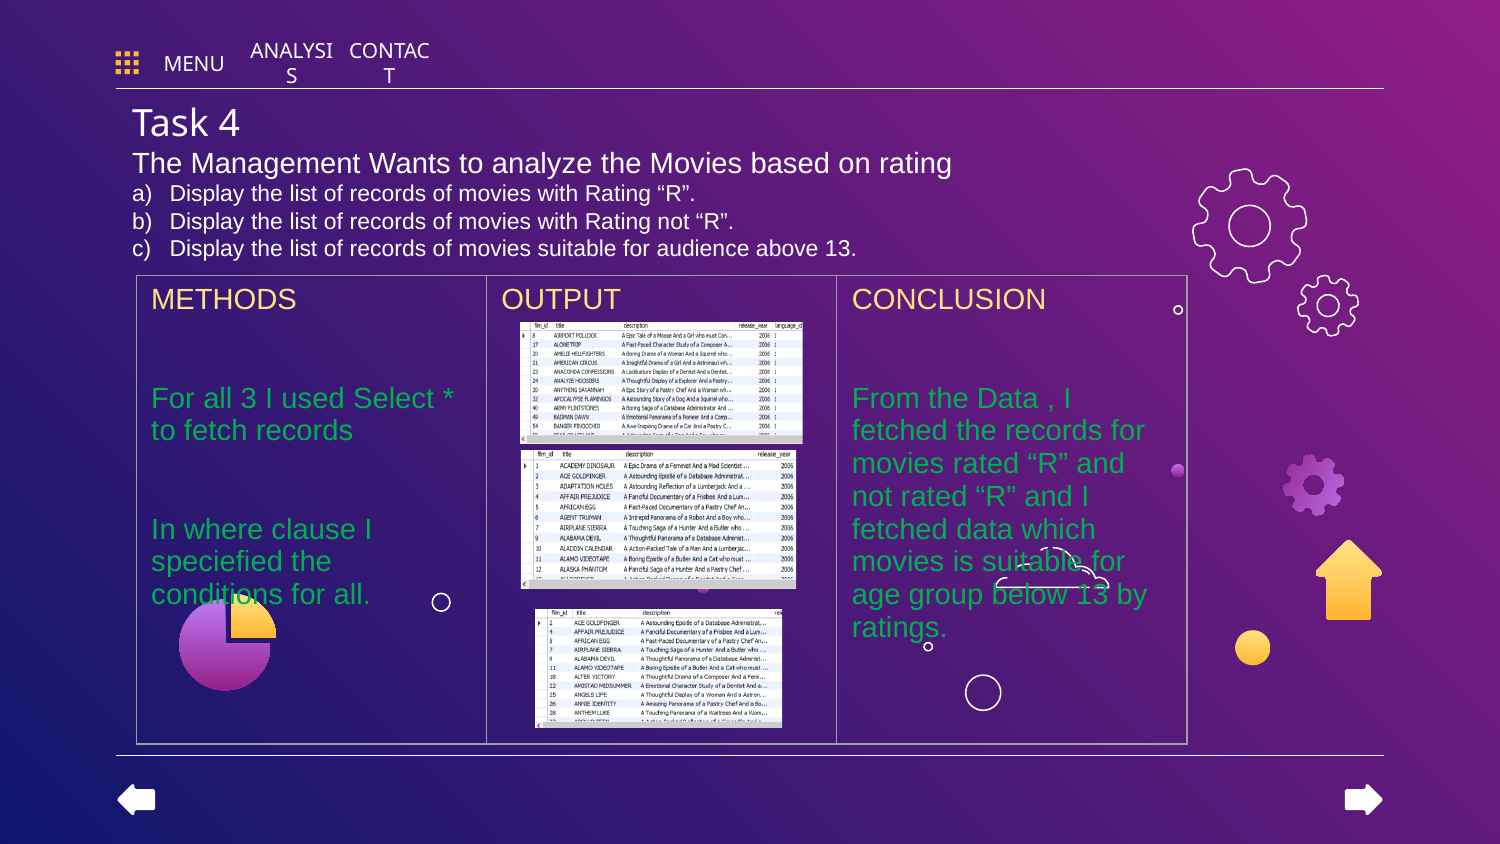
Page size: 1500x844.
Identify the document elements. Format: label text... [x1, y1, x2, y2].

table_header OUTPUT [487, 276, 836, 743]
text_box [175, 593, 277, 695]
text_box [1297, 275, 1359, 336]
picture [519, 321, 803, 444]
text_box [117, 784, 156, 816]
picture [534, 609, 783, 728]
title Task 4 [117, 84, 1383, 153]
text_box ANALYSIS [248, 45, 335, 81]
picture [520, 450, 797, 589]
table_header CONCLUSION From the Data , I fetched the records for movies rated “R” and not rated “R” and I fetched data which movies is suitable for age group below 13 by ratings. [837, 276, 1186, 743]
table_header METHODS For all 3 I used Select * to fetch records In where clause I speciefied the conditions for all. [137, 276, 486, 743]
subtitle The Management Wants to analyze the Movies based on rating Display the list of records of movies with Rating “R”. Display the list of records of movies with Rating not “R”. Display the list of records of movies suitable for audience above 13. [117, 129, 1211, 271]
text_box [994, 547, 1110, 588]
text_box [1192, 169, 1307, 283]
text_box [1283, 454, 1344, 516]
text_box CONTACT [346, 45, 433, 81]
text_box [1235, 630, 1271, 666]
text_box MENU [151, 45, 237, 81]
text_box [1344, 784, 1383, 816]
text_box [109, 45, 145, 81]
text_box [1315, 539, 1382, 621]
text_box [115, 50, 139, 75]
